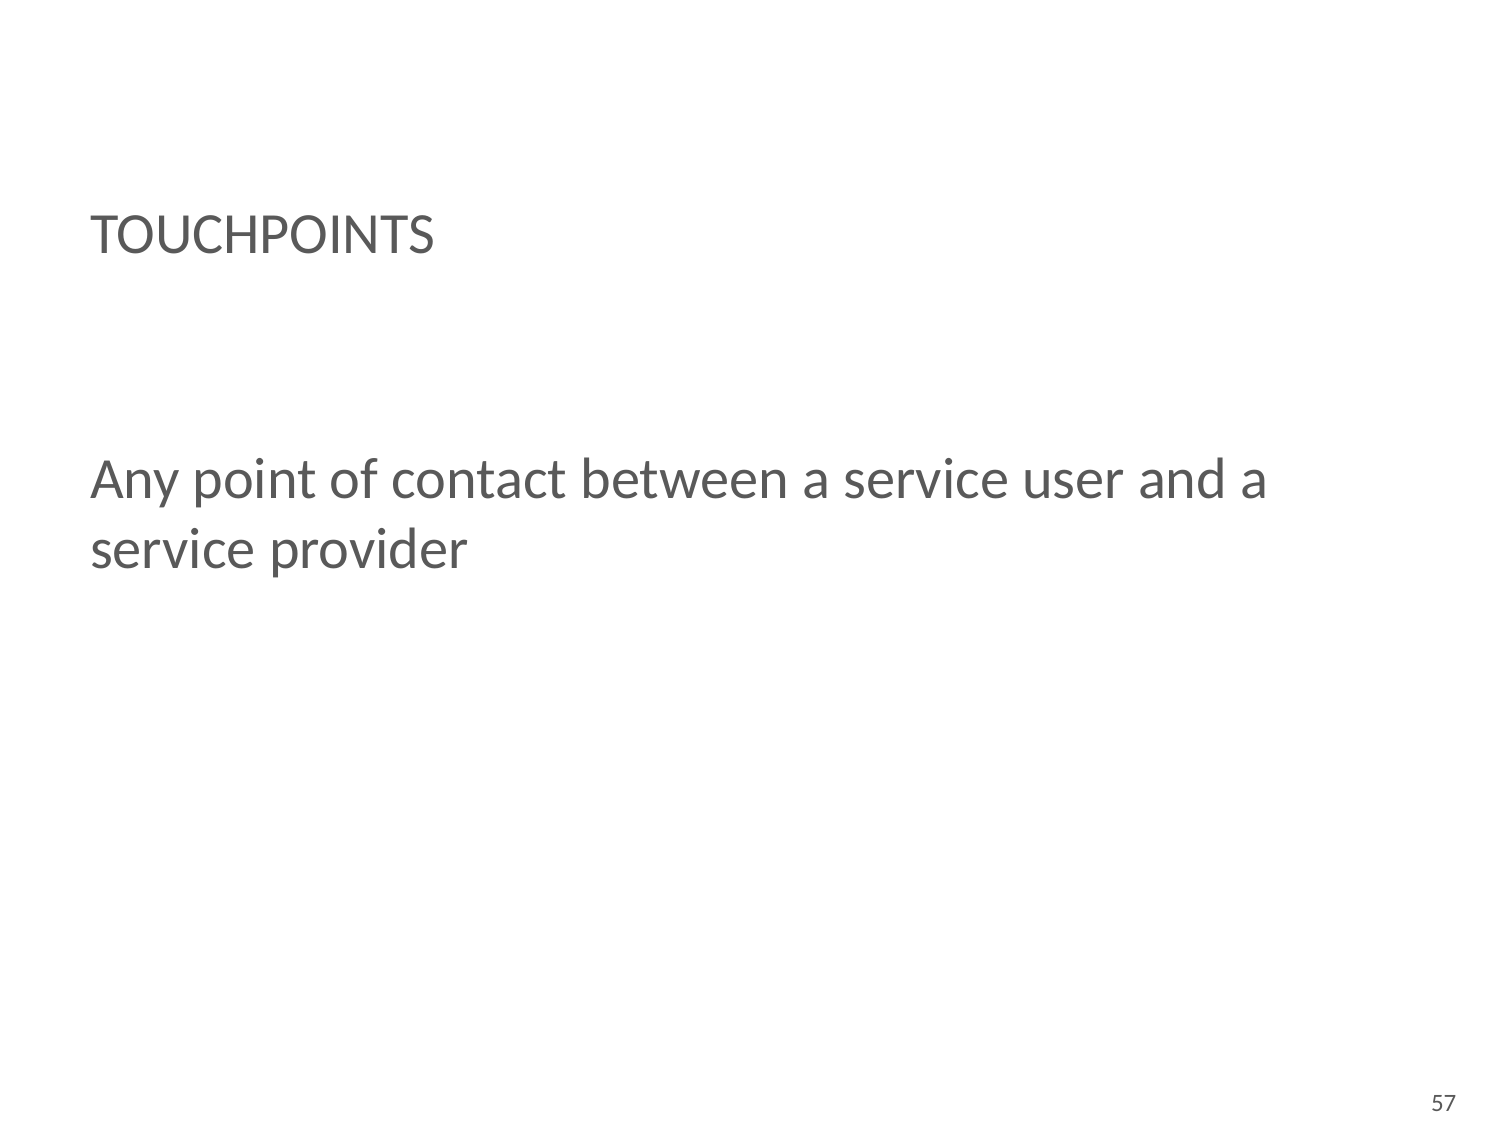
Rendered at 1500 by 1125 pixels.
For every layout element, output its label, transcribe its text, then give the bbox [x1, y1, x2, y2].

list TOUCHPOINTS Any point of contact between a service user and a service provider [75, 187, 1425, 930]
